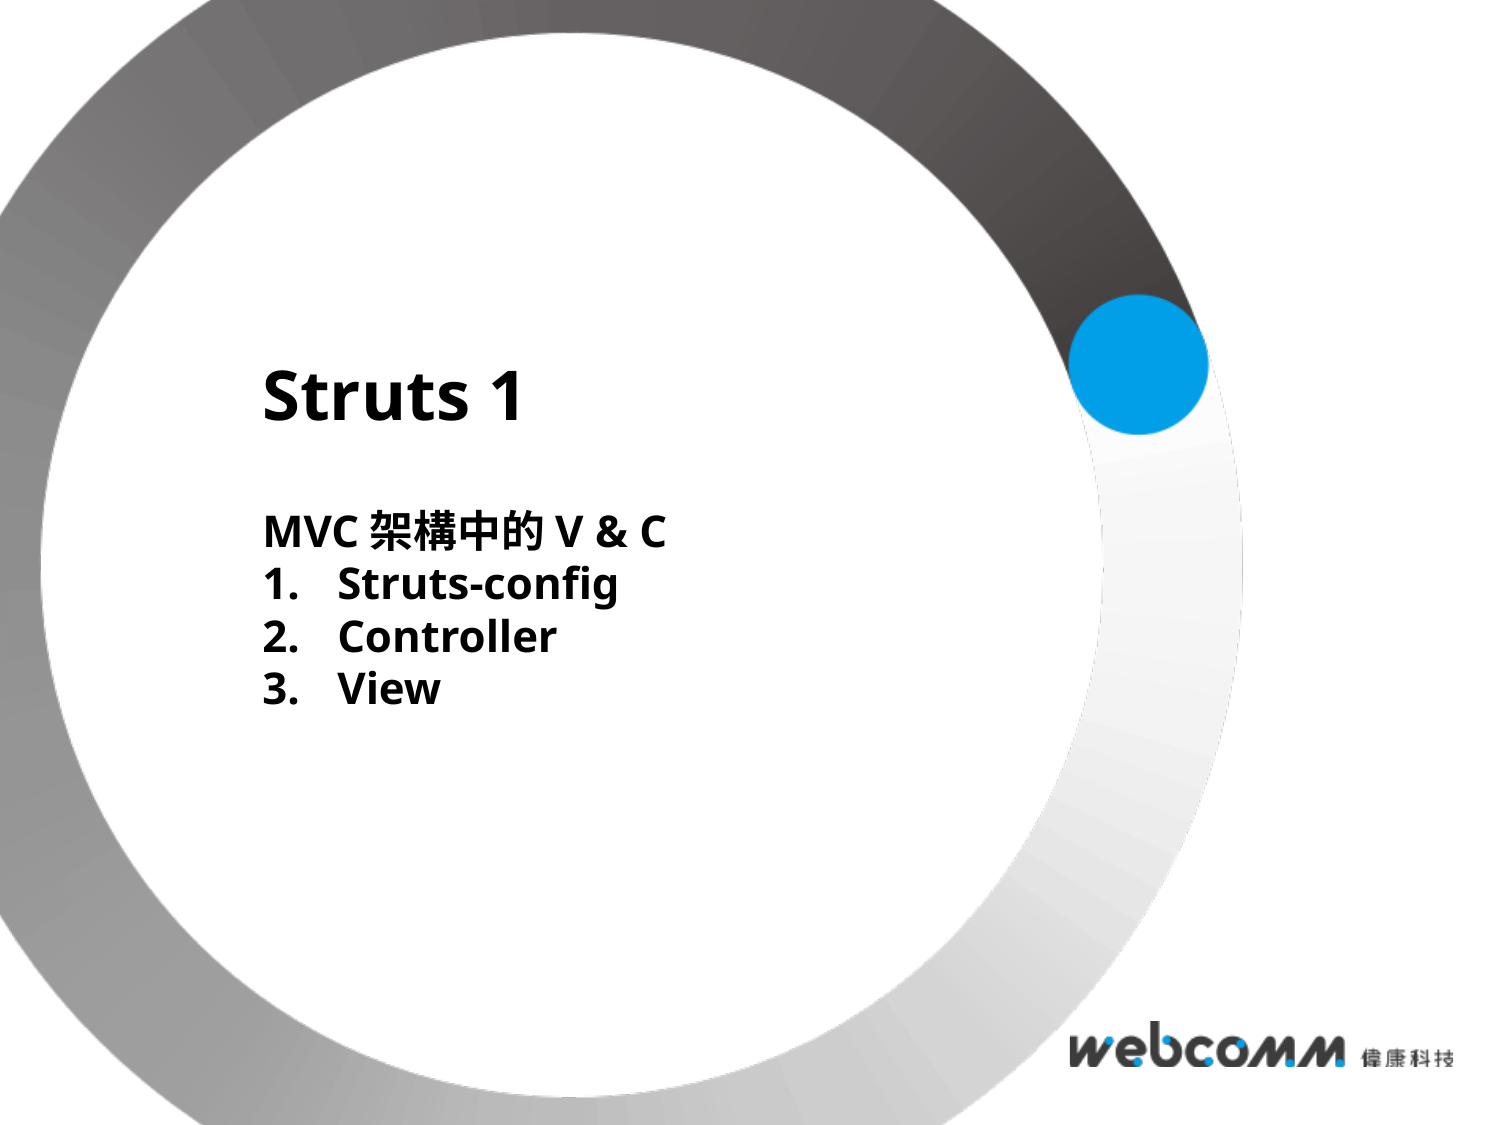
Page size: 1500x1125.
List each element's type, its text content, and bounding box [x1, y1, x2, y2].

subtitle MVC架構中的V & C Struts-config Controller View [247, 496, 723, 768]
title Struts 1 [247, 353, 723, 496]
